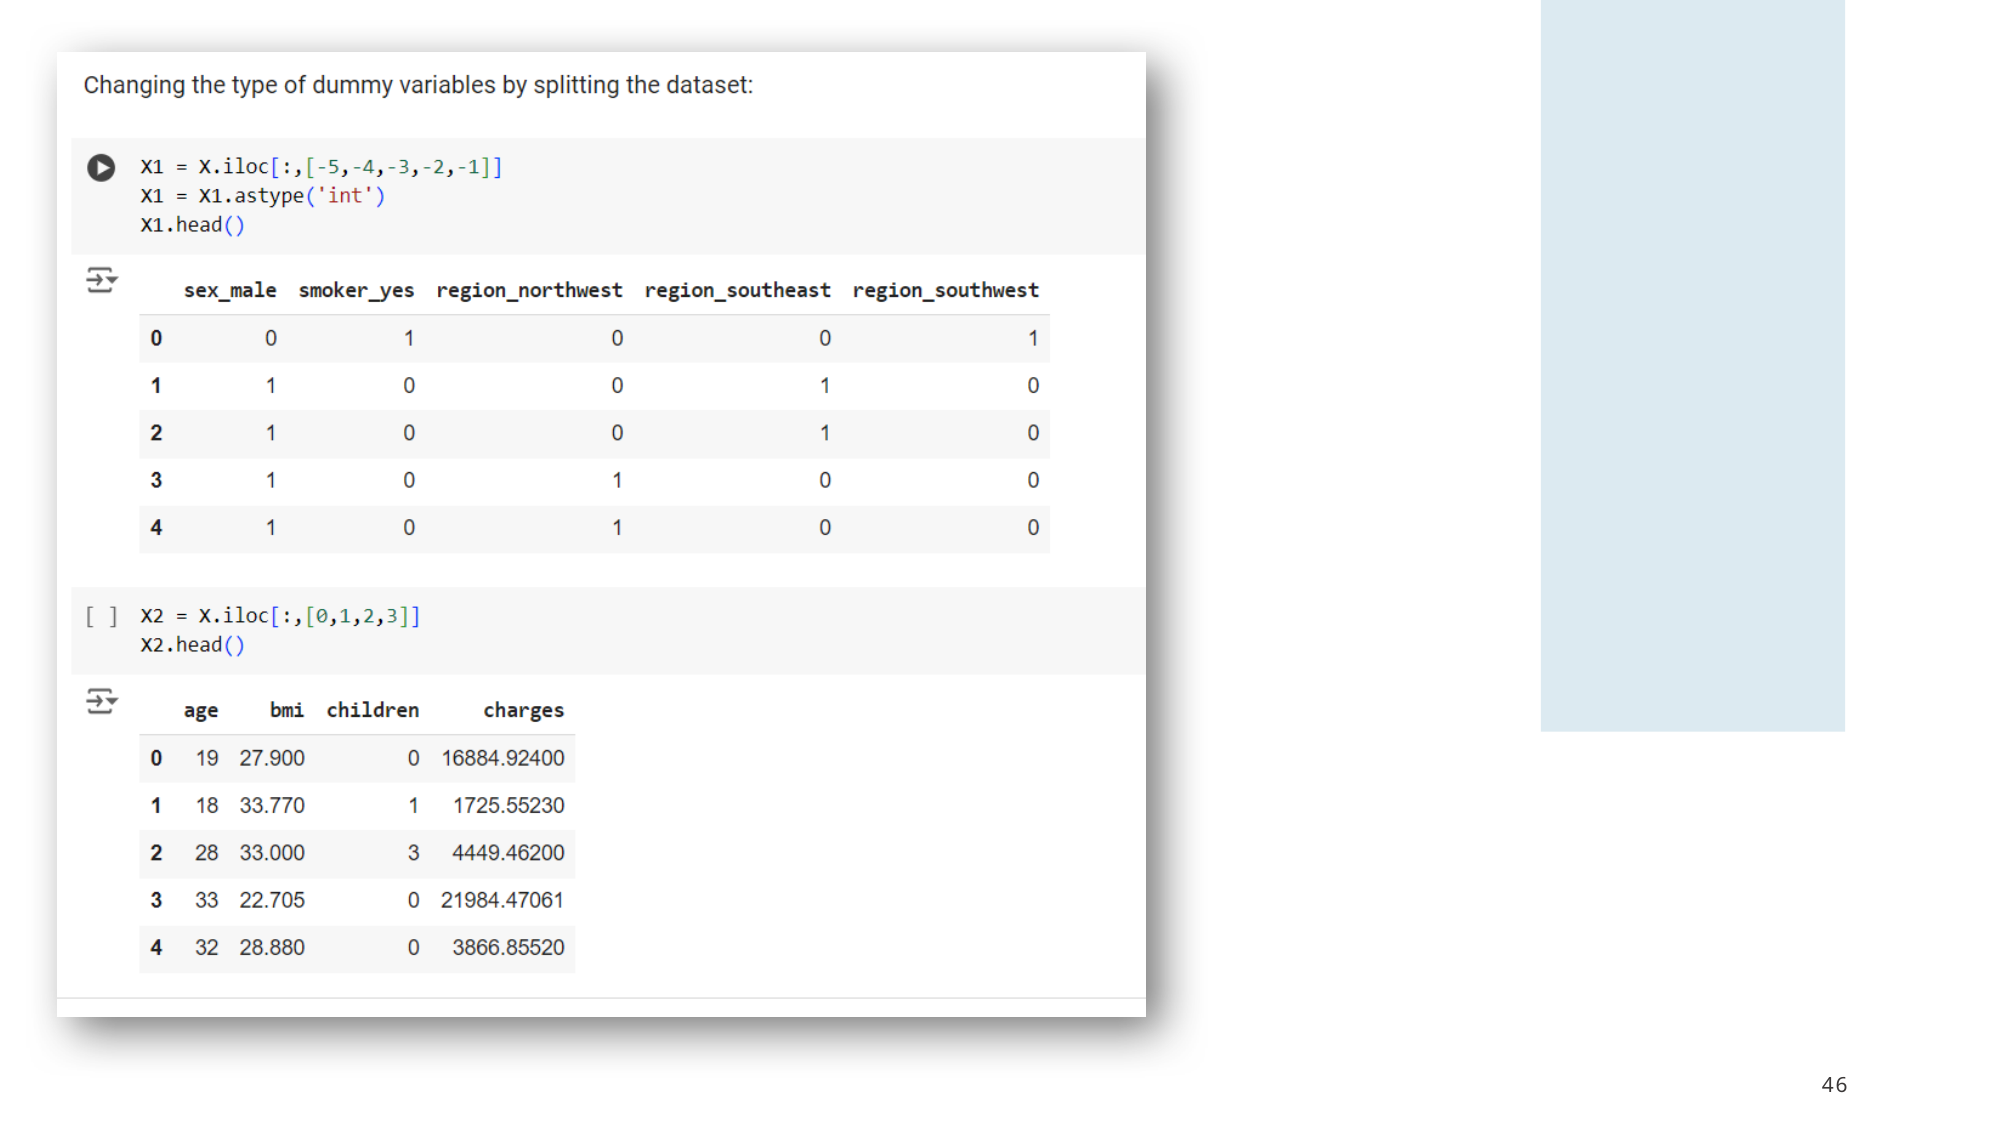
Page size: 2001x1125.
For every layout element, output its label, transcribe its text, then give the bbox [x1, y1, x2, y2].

slide_number 46 [1412, 1068, 1863, 1103]
picture [57, 52, 1146, 1018]
